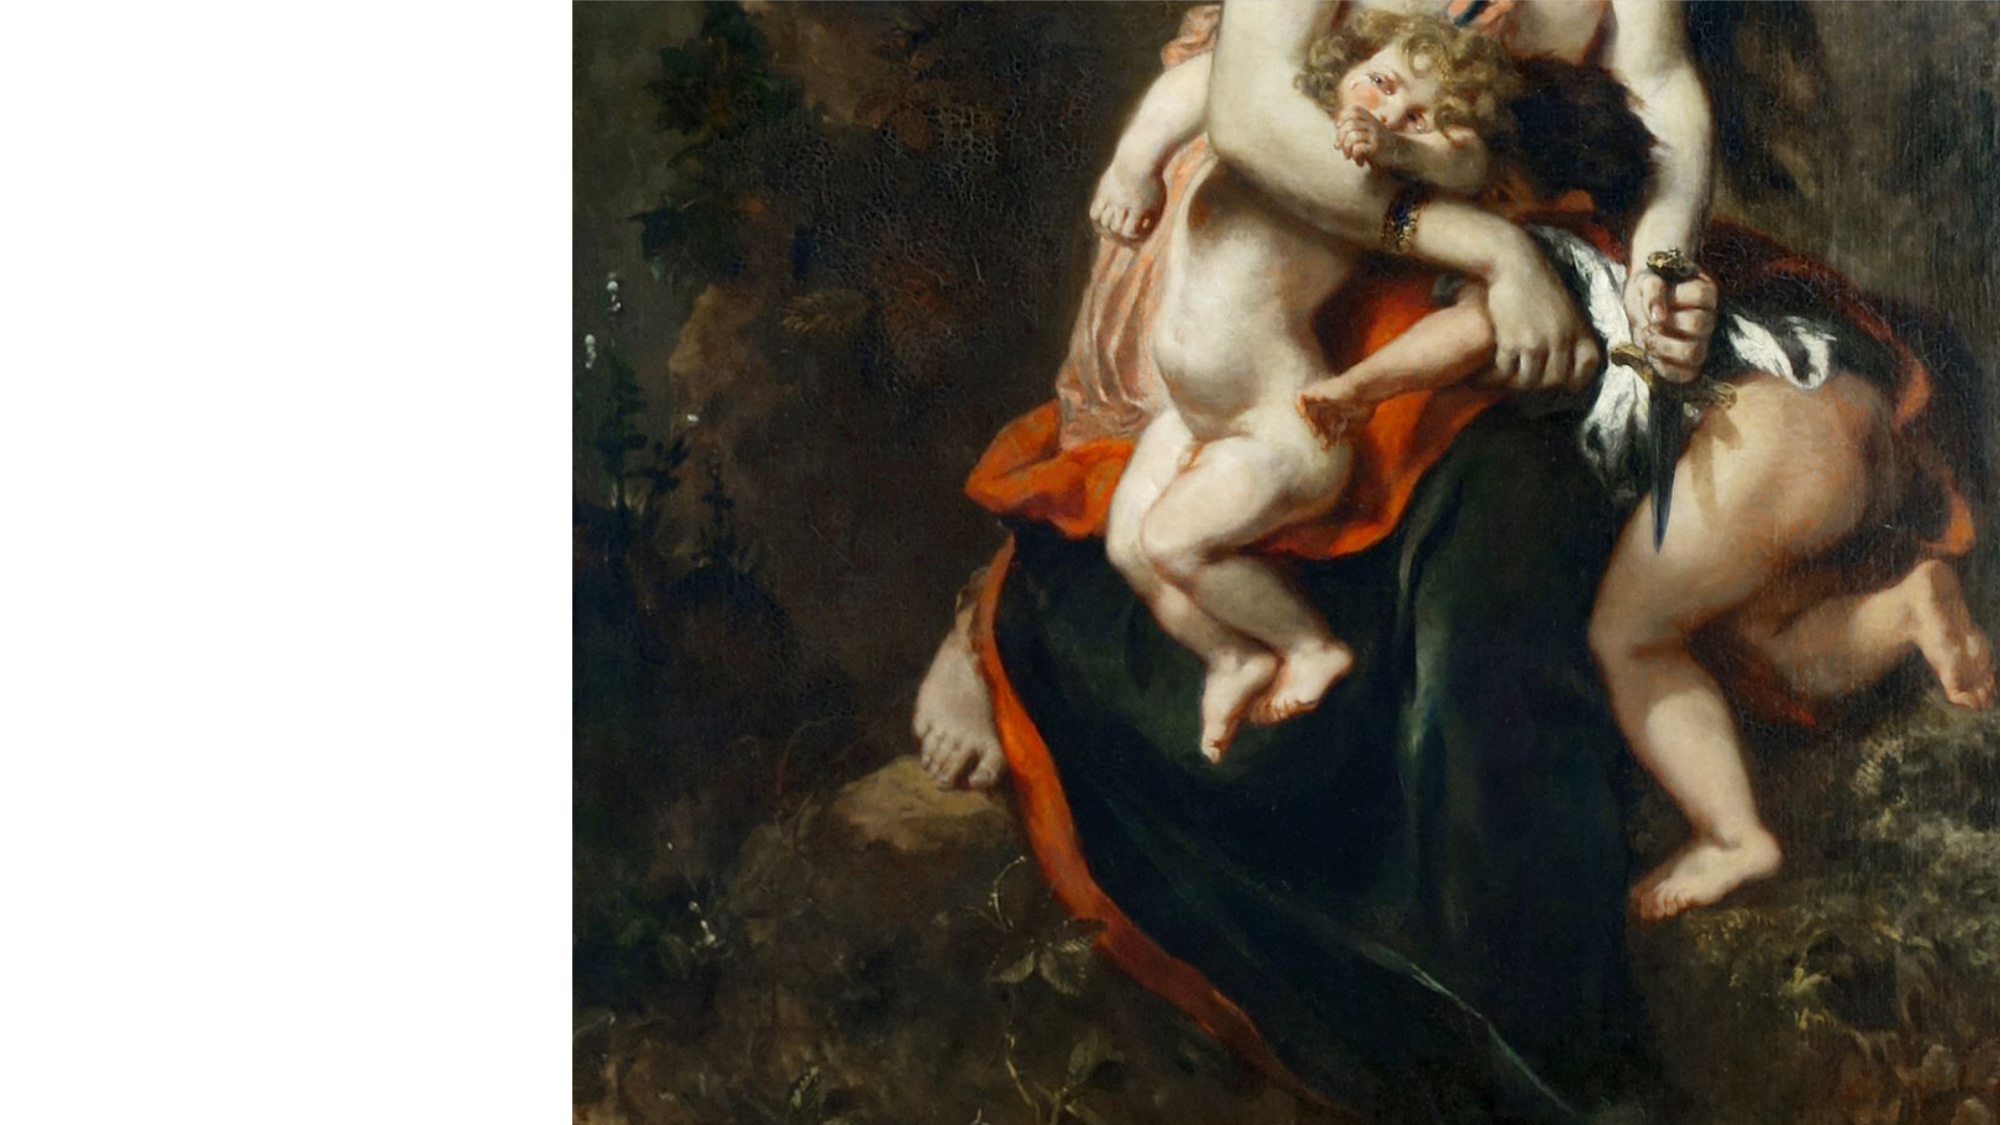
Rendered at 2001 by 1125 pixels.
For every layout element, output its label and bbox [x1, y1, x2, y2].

picture [572, 0, 2000, 1125]
